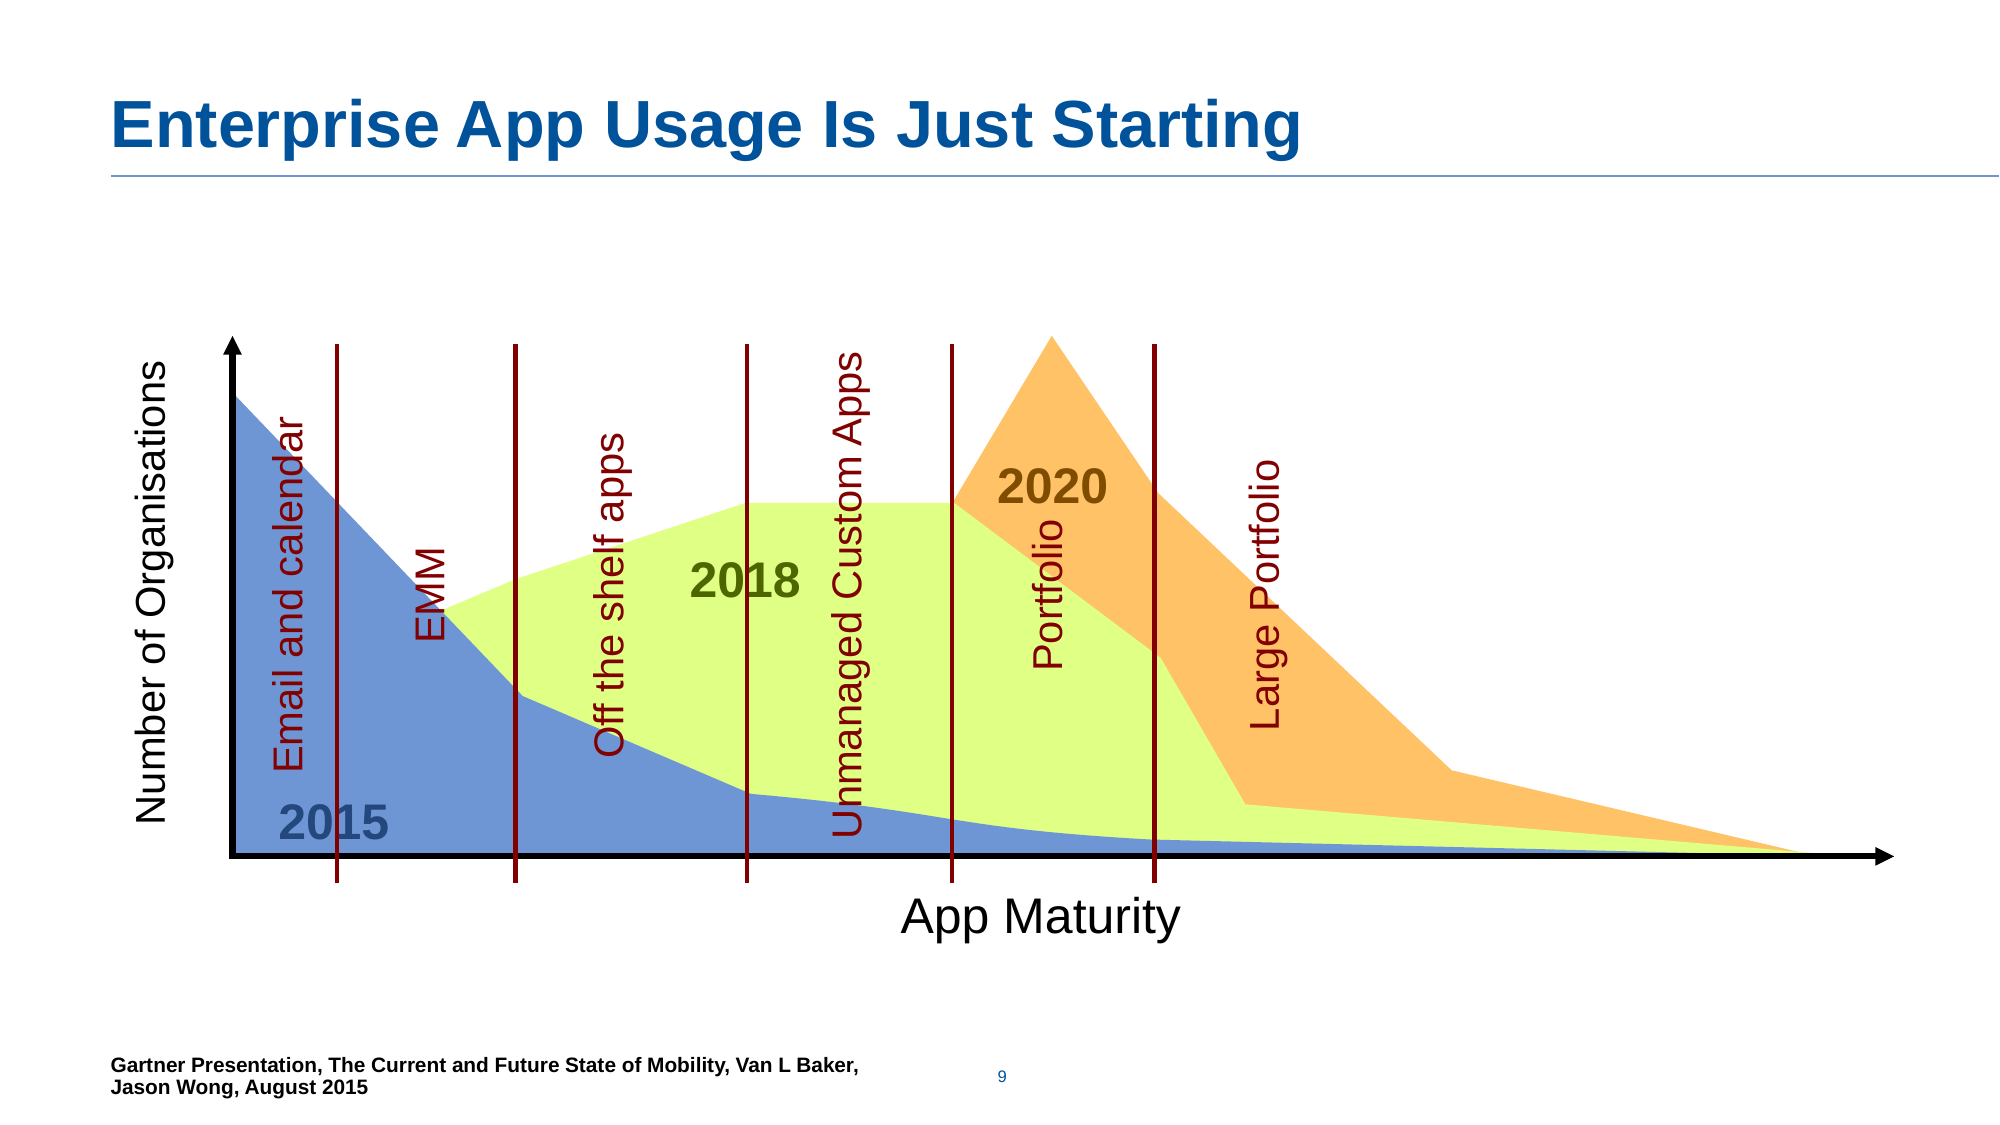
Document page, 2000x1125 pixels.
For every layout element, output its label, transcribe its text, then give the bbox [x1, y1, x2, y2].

footer 9 [949, 1047, 1050, 1086]
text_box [1160, 395, 1858, 855]
text_box App Maturity [885, 883, 1197, 953]
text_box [434, 335, 1800, 395]
text_box Number of Organisations [121, 345, 182, 841]
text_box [336, 343, 1155, 884]
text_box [236, 395, 331, 855]
title Enterprise App Usage Is Just Starting [110, 30, 1890, 177]
